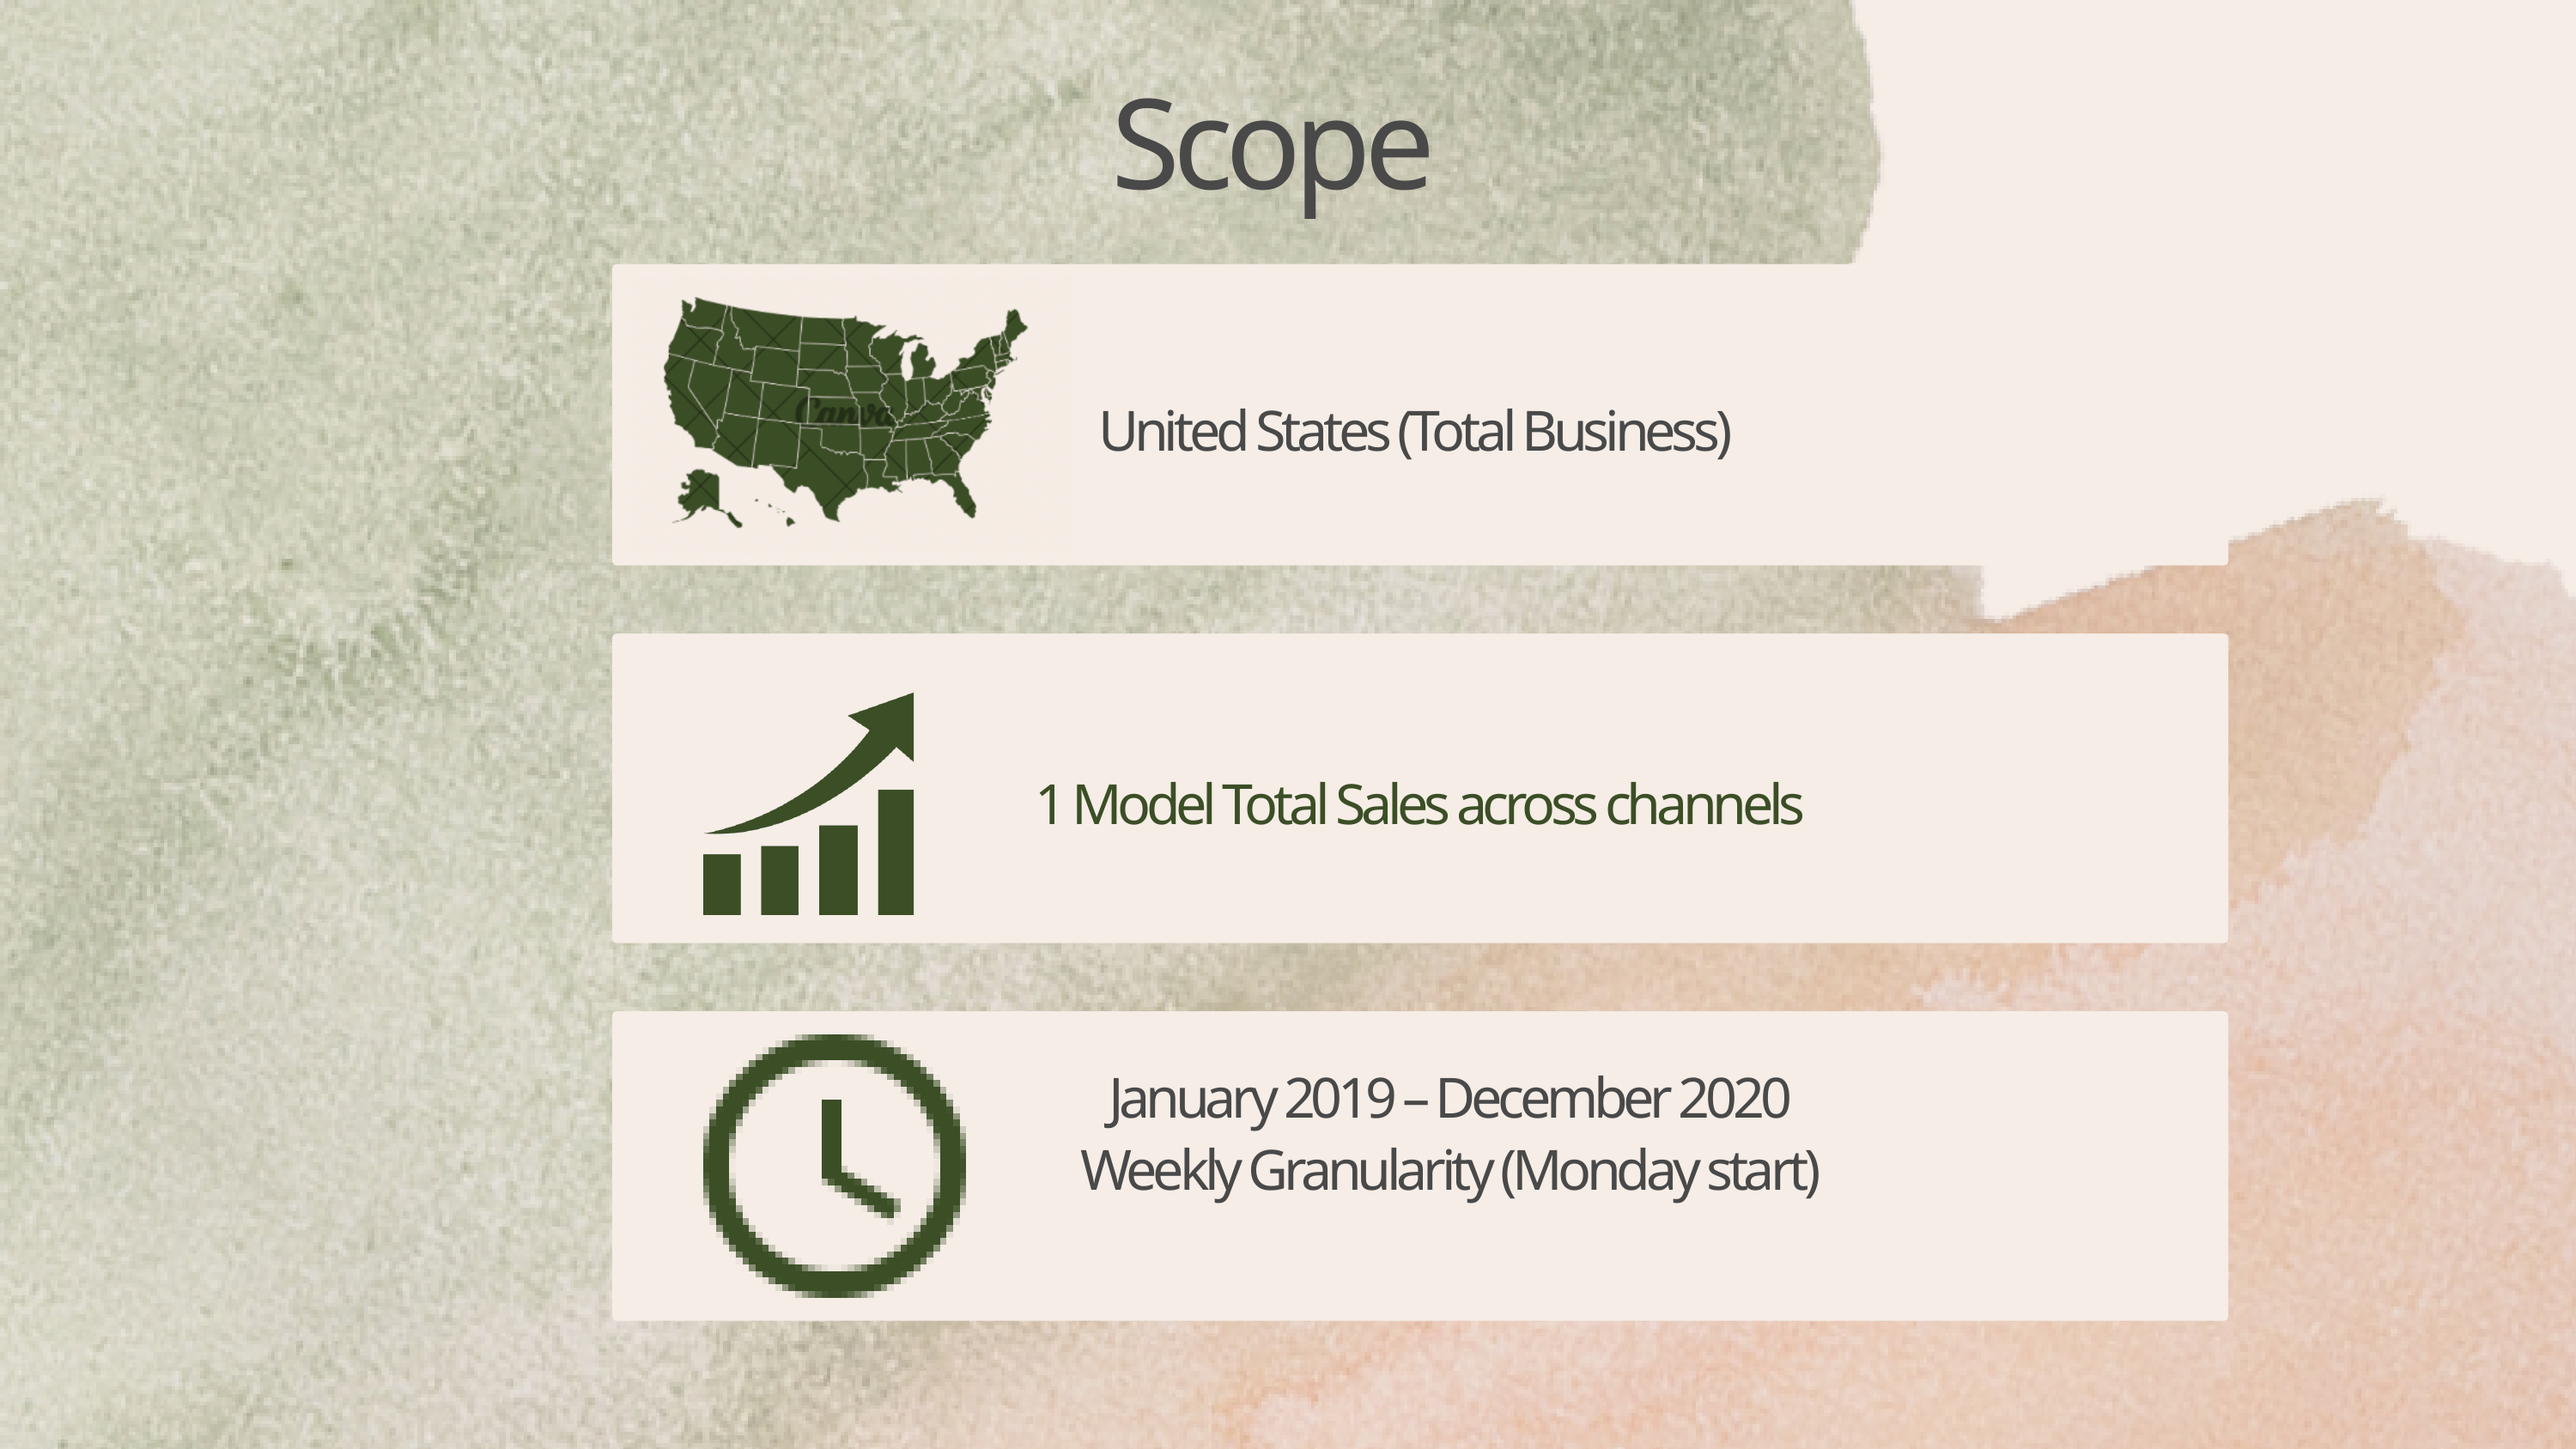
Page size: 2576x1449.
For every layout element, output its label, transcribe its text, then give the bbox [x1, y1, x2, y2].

text_box Scope [1111, 52, 1613, 215]
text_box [611, 264, 2229, 566]
text_box [0, 0, 2576, 1449]
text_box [611, 1010, 2229, 1321]
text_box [611, 633, 2229, 943]
